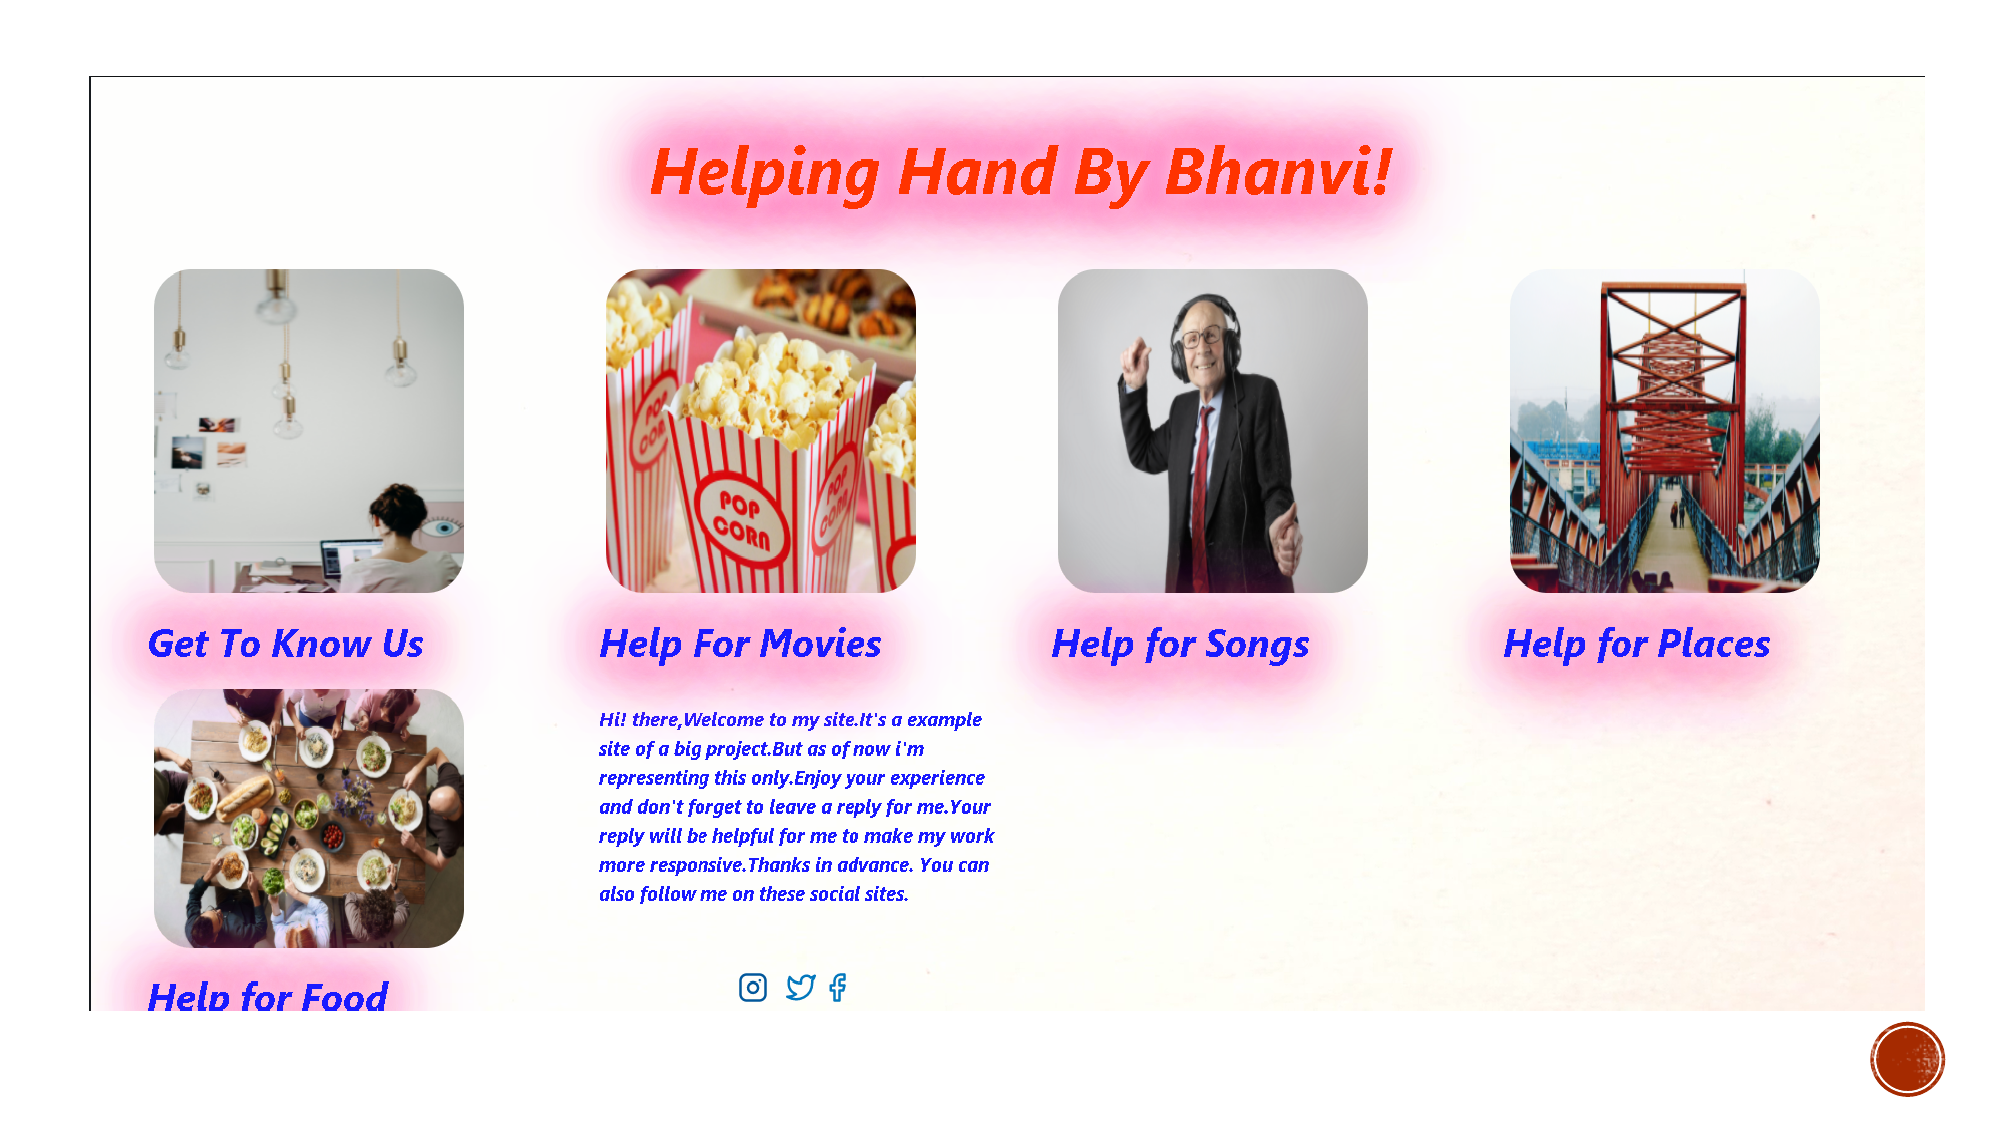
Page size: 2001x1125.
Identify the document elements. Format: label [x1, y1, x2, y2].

list [95, 82, 1921, 1007]
